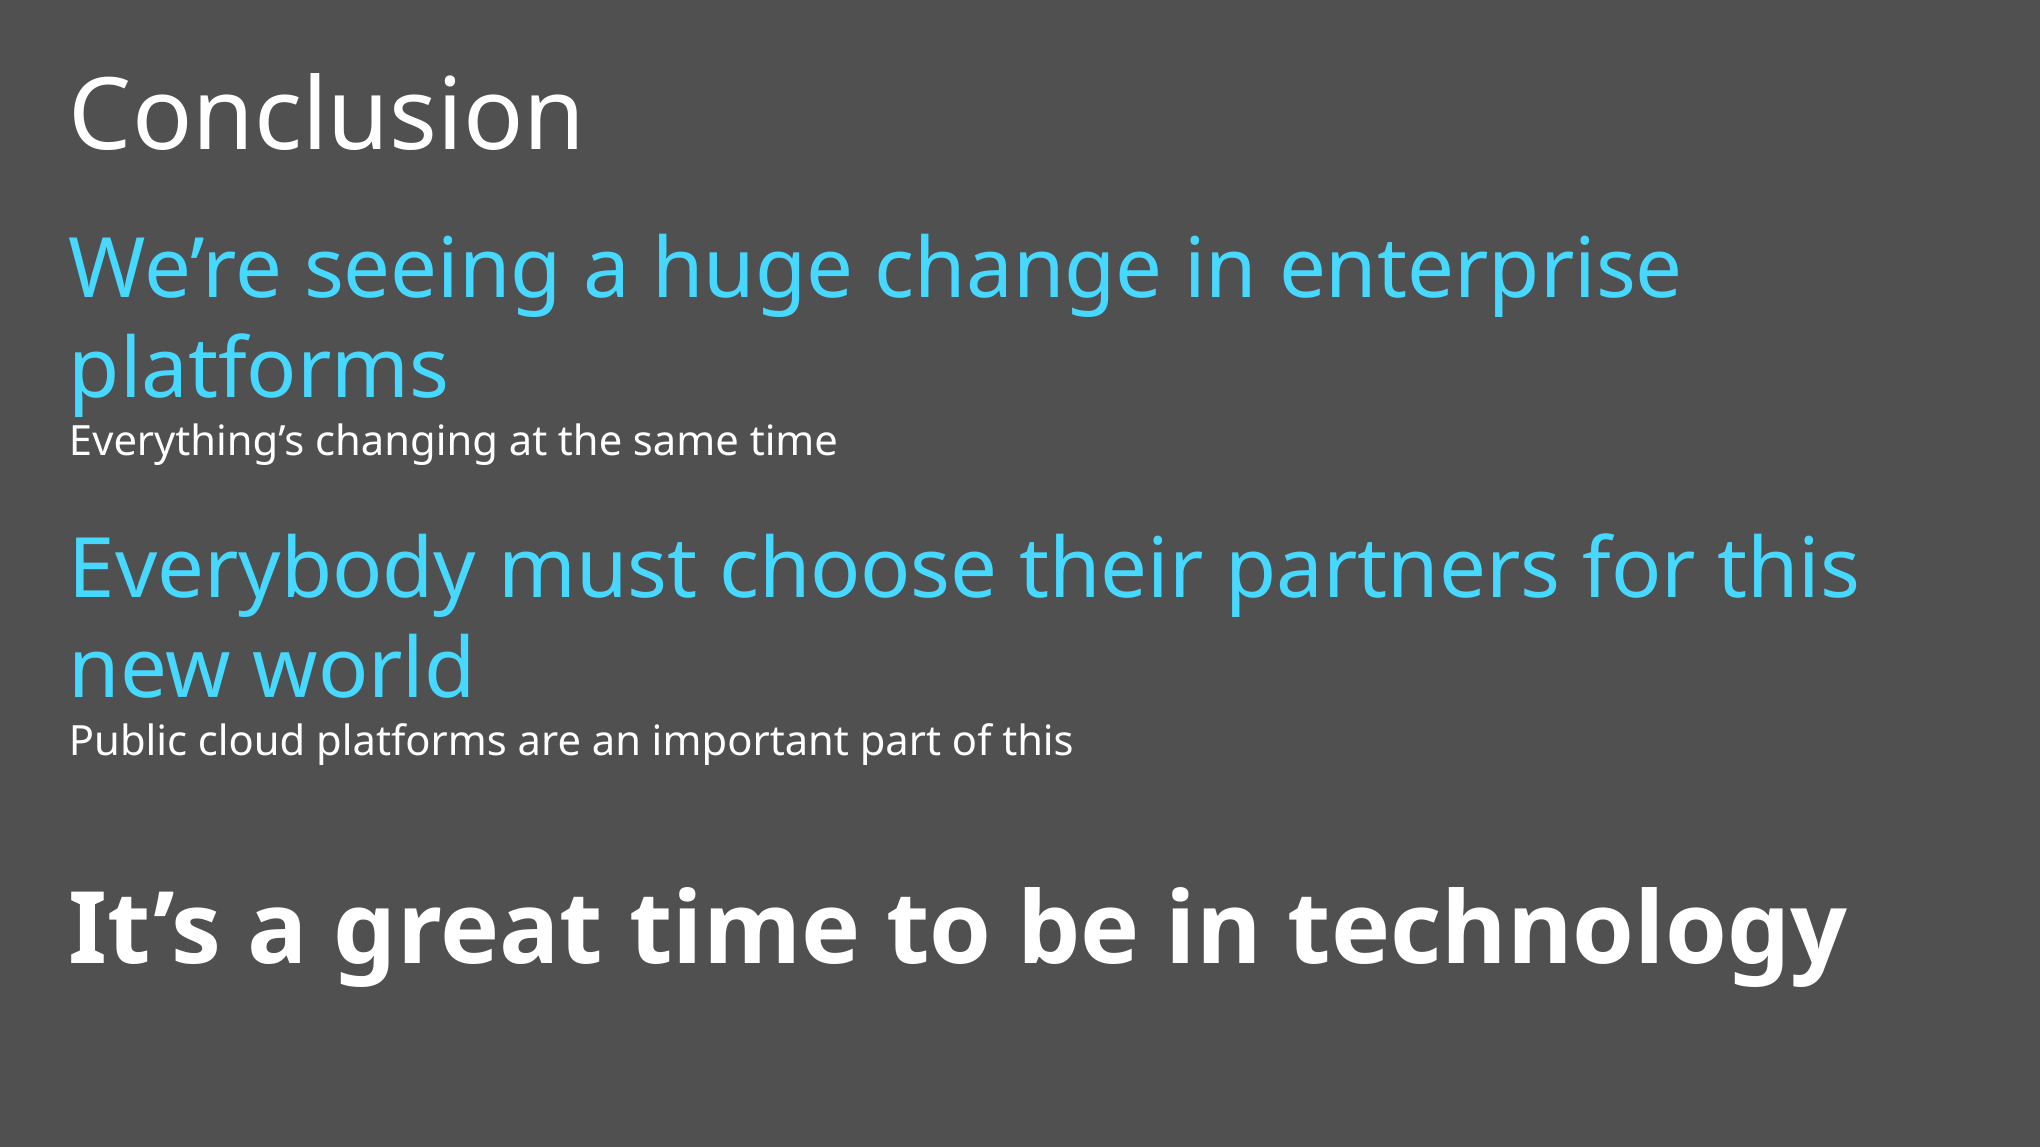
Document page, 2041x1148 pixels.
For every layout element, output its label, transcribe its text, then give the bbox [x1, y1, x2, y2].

text_box We’re seeing a huge change in enterprise platforms Everything’s changing at the same time Everybody must choose their partners for this new world Public cloud platforms are an important part of this It’s a great time to be in technology [45, 198, 1996, 989]
text_box Conclusion [45, 48, 1996, 198]
